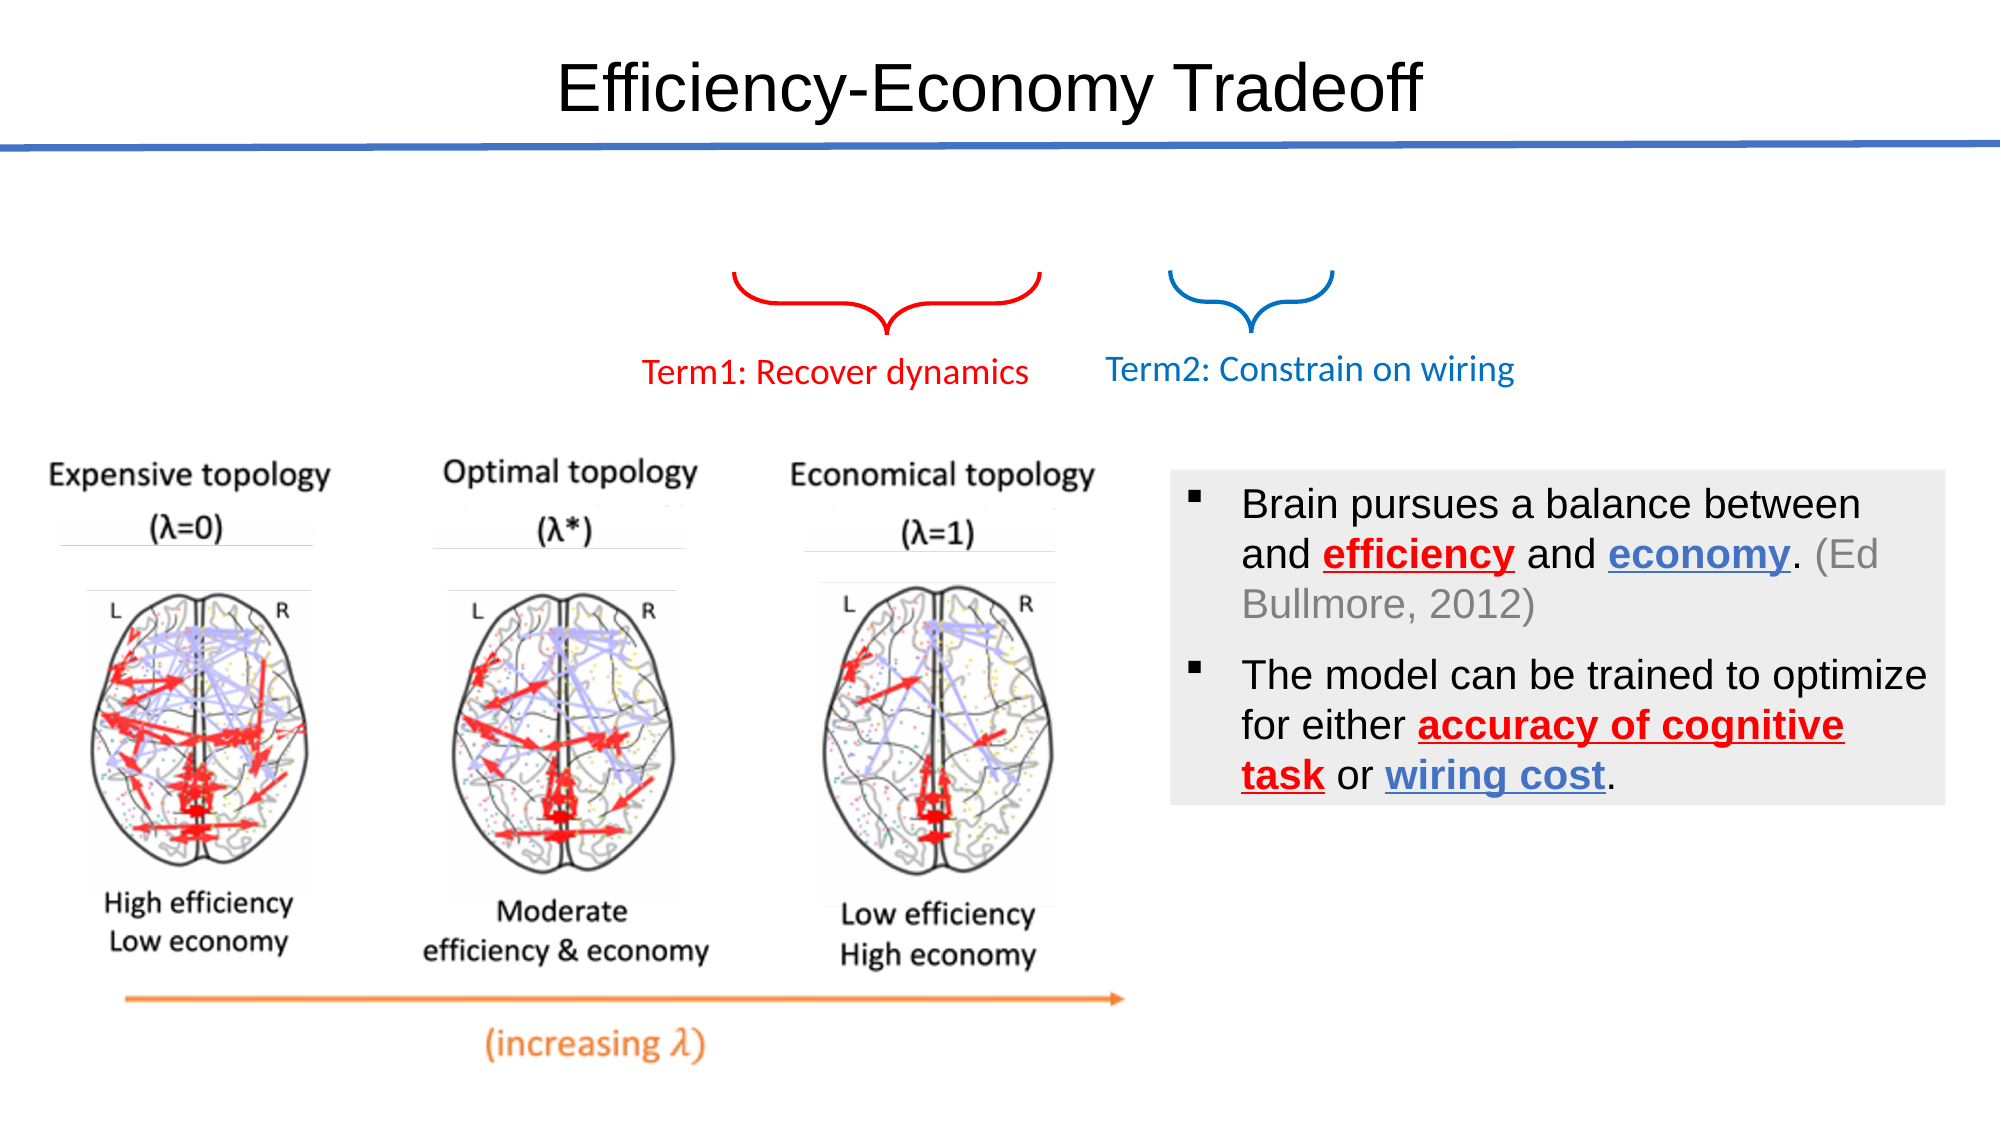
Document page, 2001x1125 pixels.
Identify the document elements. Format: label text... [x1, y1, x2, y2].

text_box [1169, 270, 1334, 333]
text_box Efficiency-Economy Tradeoff [165, 44, 1835, 134]
text_box Term1: Recover dynamics [626, 339, 1045, 400]
text_box Term2: Constrain on wiring [1090, 337, 1531, 397]
text_box Brain pursues a balance between and efficiency and economy. (Ed Bullmore, 2012) The model can be trained to optimize for either accuracy of cognitive task or wiring cost. [1240, 469, 1946, 806]
text_box [733, 272, 1041, 335]
picture [0, 435, 1240, 1094]
